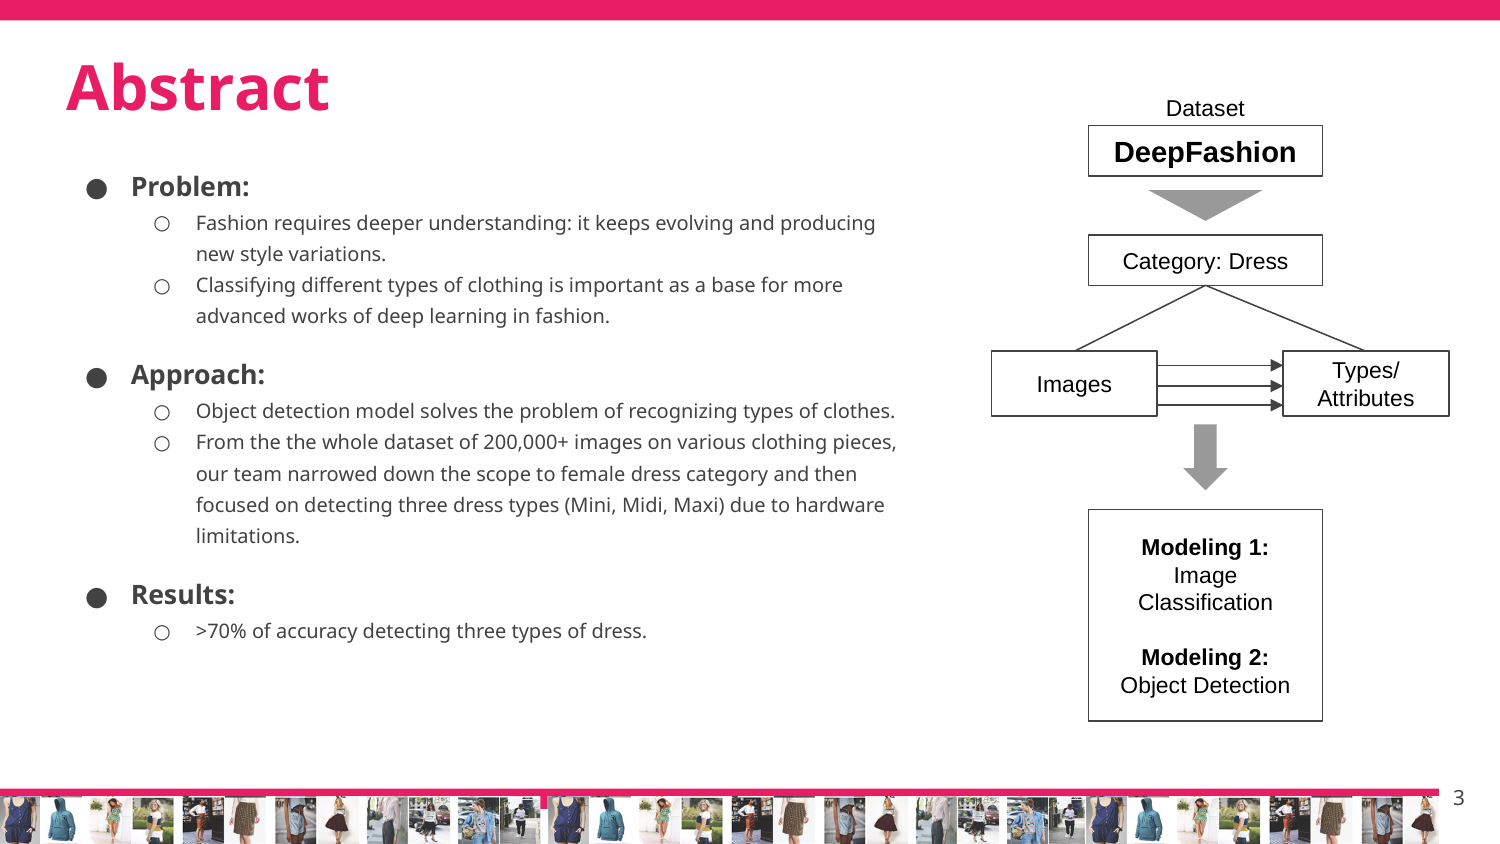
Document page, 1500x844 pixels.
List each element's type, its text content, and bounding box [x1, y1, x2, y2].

slide_number ‹#› [1389, 764, 1480, 830]
title Abstract [51, 23, 937, 144]
picture [0, 796, 541, 844]
text_box DeepFashion [1088, 135, 1323, 177]
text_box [1074, 285, 1203, 352]
picture [547, 796, 1439, 844]
text_box Modeling 1: Image Classification Modeling 2: Object Detection [1088, 509, 1323, 721]
text_box [1148, 190, 1263, 221]
list Problem: Fashion requires deeper understanding: it keeps evolving and producing new style variations. Classifying different types of clothing is important as a base for more advanced works of deep learning in fashion. Approach: Object detection model solves the problem of recognizing types of clothes. From the the whole dataset of 200,000+ images on various clothing pieces, our team narrowed down the scope to female dress category and then focused on detecting three dress types (Mini, Midi, Maxi) due to hardware limitations. Results: >70% of accuracy detecting three types of dress. [51, 153, 928, 662]
text_box Dataset [1088, 79, 1323, 135]
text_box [1205, 285, 1367, 352]
text_box [1183, 424, 1228, 491]
text_box Images [991, 351, 1158, 416]
text_box Category: Dress [1088, 234, 1323, 283]
text_box Types/ Attributes [1283, 351, 1449, 416]
